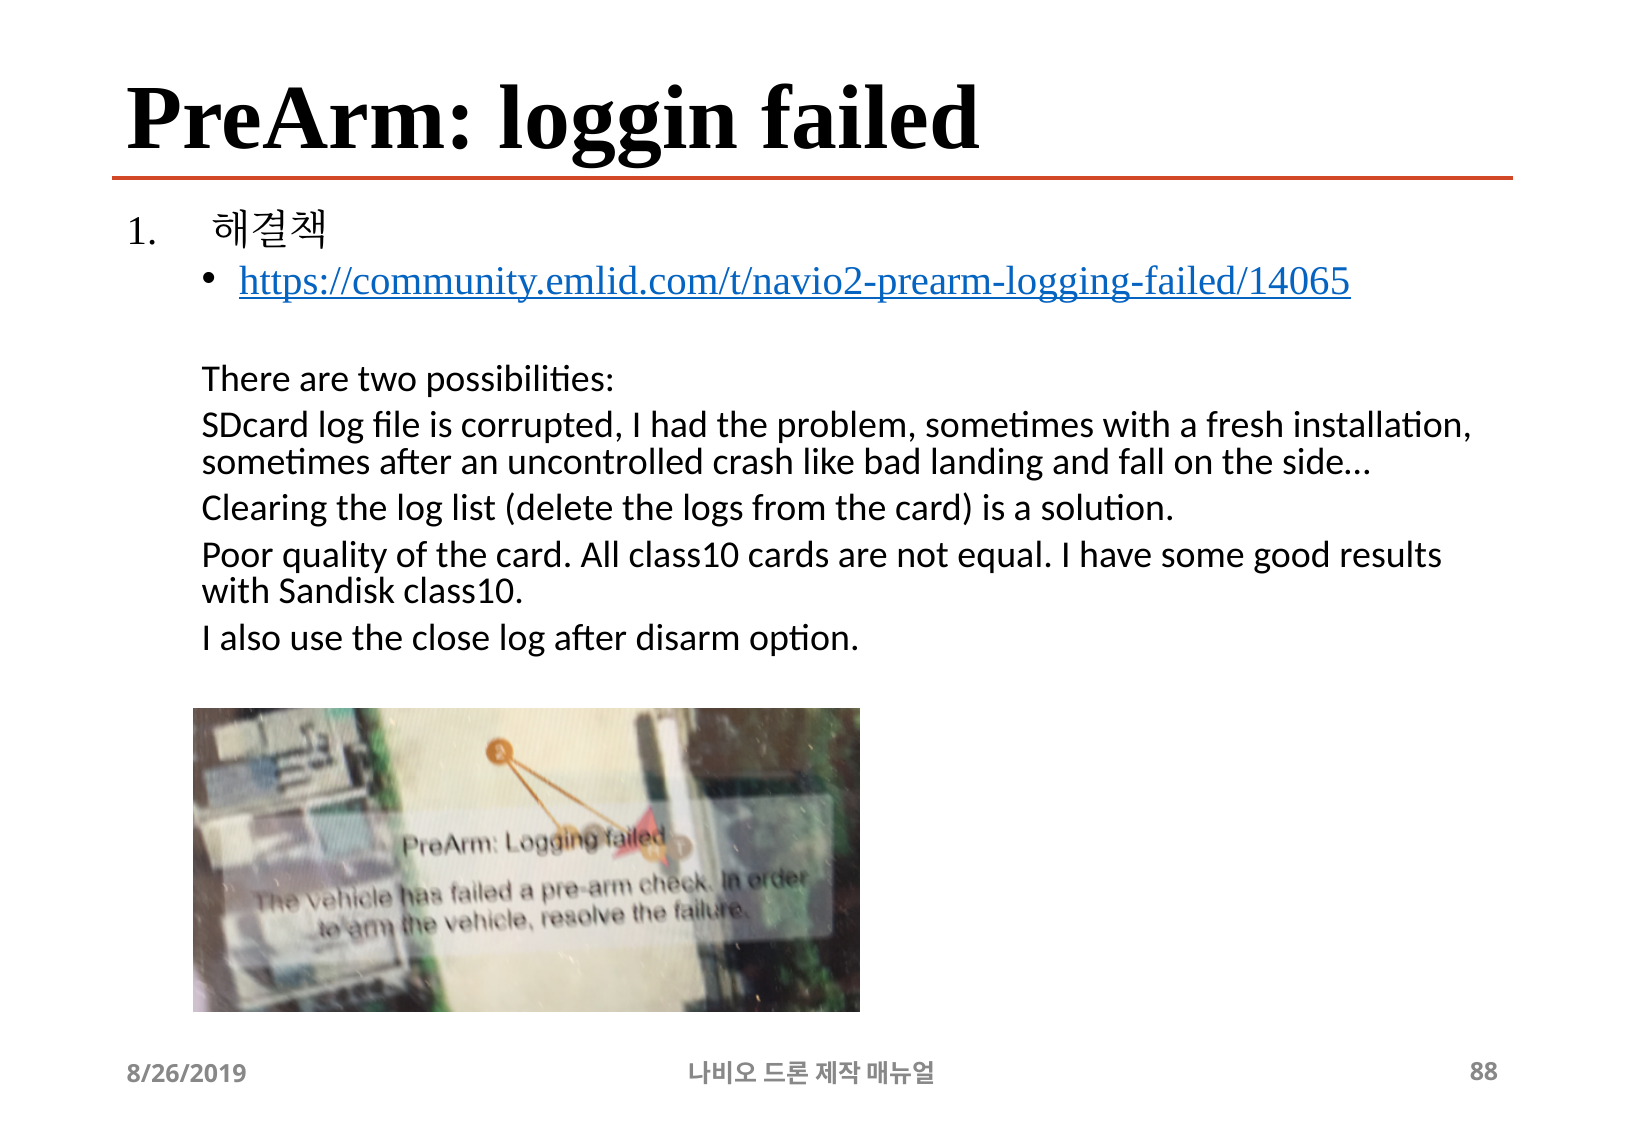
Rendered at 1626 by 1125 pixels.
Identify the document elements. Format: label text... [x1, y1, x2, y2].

title PreArm: loggin failed [111, 59, 1514, 179]
footer 나비오 드론 제작 매뉴얼 [538, 1042, 1087, 1103]
list 해결책 https://community.emlid.com/t/navio2-prearm-logging-failed/14065 There are two possibilities: SDcard log file is corrupted, I had the problem, sometimes with a fresh installation, sometimes after an uncontrolled crash like bad landing and fall on the side… Clearing the log list (delete the logs from the card) is a solution. Poor quality of the card. All class10 cards are not equal. I have some good results with Sandisk class10. I also use the close log after disarm option. [111, 205, 1514, 709]
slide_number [111, 1042, 303, 1103]
picture [192, 707, 860, 1012]
slide_number 88 [1433, 1042, 1514, 1103]
